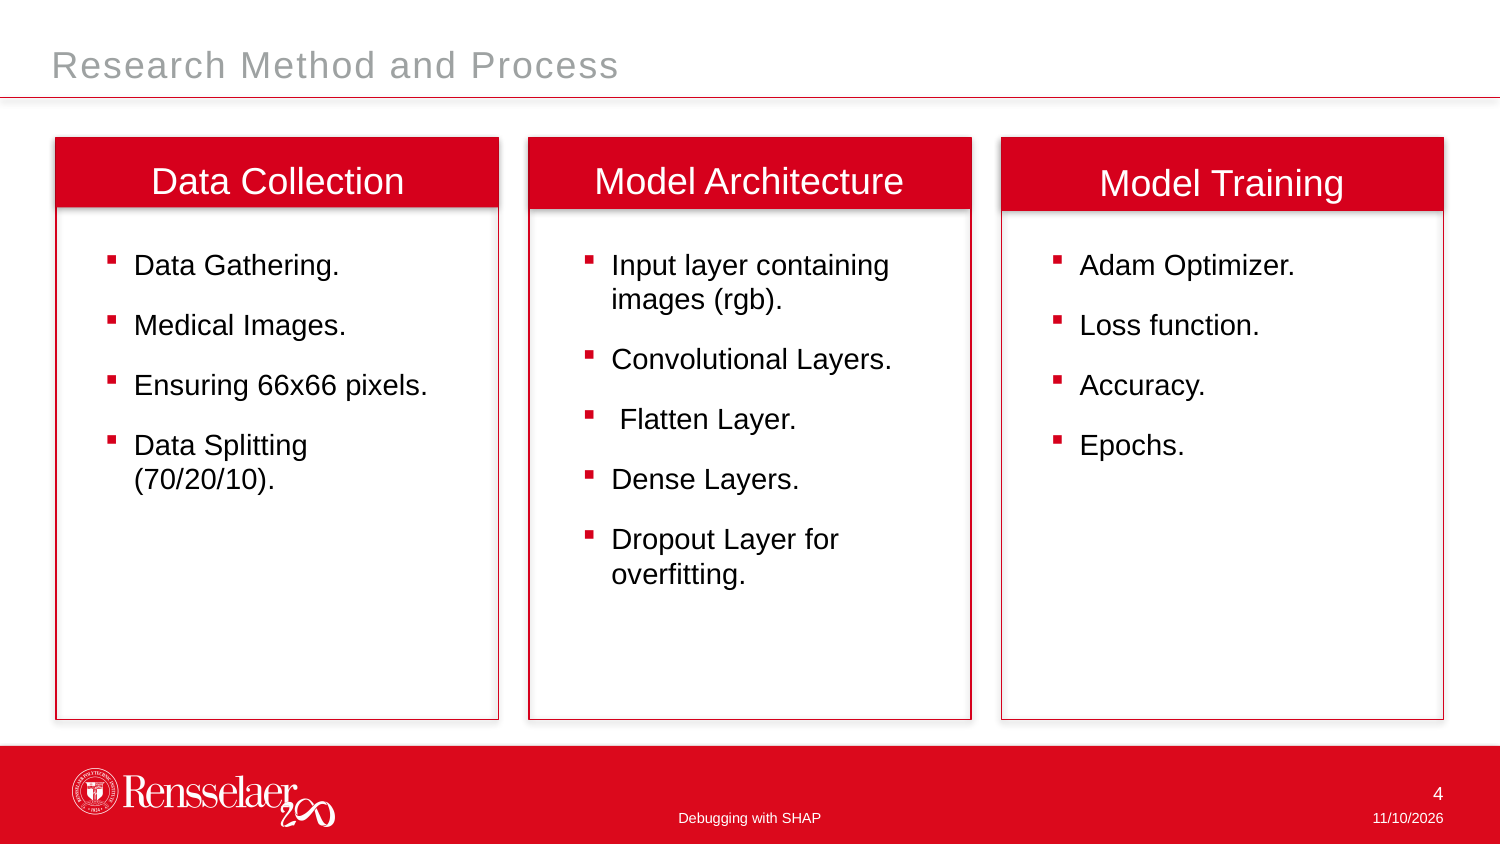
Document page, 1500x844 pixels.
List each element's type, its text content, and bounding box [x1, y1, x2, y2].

text_box [1001, 137, 1444, 212]
text_box [528, 215, 972, 720]
text_box Adam Optimizer. Loss function. Accuracy. Epochs. [1036, 238, 1396, 469]
picture [72, 768, 335, 827]
text_box [55, 137, 499, 208]
text_box Data Gathering. Medical Images. Ensuring 66x66 pixels. Data Splitting (70/20/10). [90, 238, 450, 503]
text_box [55, 214, 499, 720]
list Research Method and Process [36, 33, 1403, 96]
text_box [529, 137, 972, 210]
text_box Data Collection [57, 149, 499, 210]
text_box [1001, 218, 1444, 720]
text_box Input layer containing images (rgb). Convolutional Layers. Flatten Layer. Dense Layers. Dropout Layer for overfitting. [567, 238, 928, 598]
text_box Model Architecture [528, 149, 970, 210]
text_box Model Training [1001, 151, 1443, 212]
